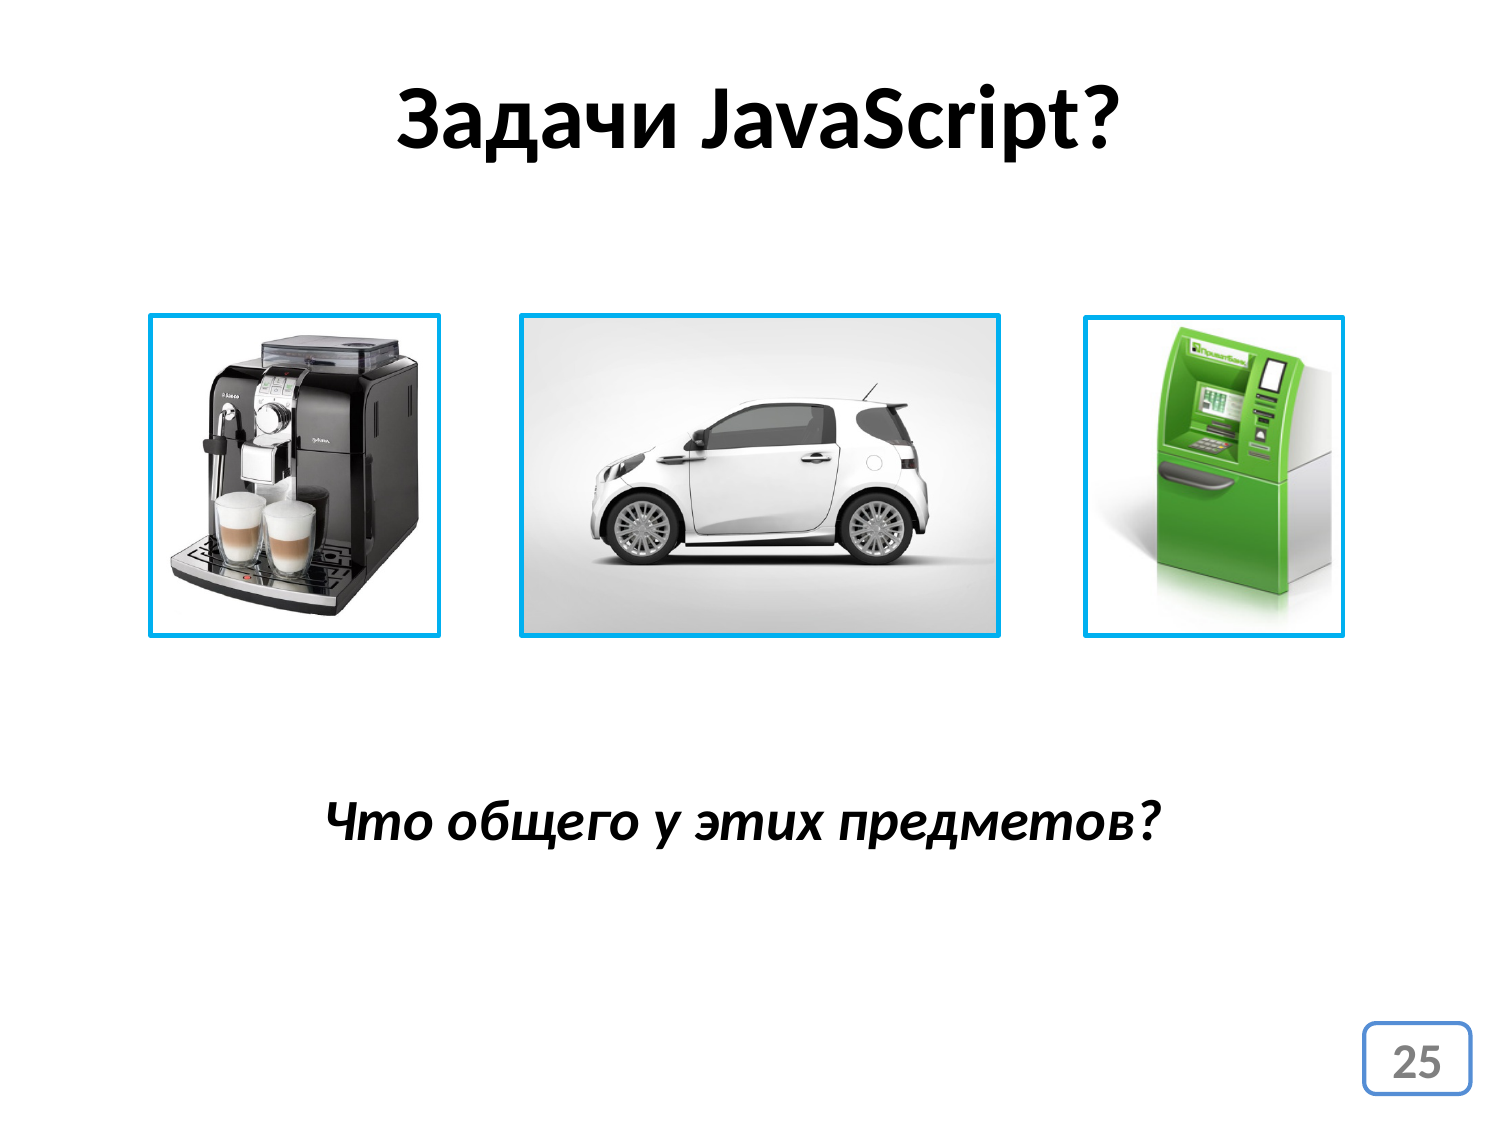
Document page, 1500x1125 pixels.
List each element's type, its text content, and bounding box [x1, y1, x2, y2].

picture [154, 319, 436, 632]
text_box Что общего у этих предметов? [308, 775, 1178, 860]
title Задачи JavaScript? [84, 34, 1435, 189]
text_box 25 [1362, 1021, 1473, 1097]
picture [525, 319, 995, 632]
picture [1089, 321, 1340, 632]
